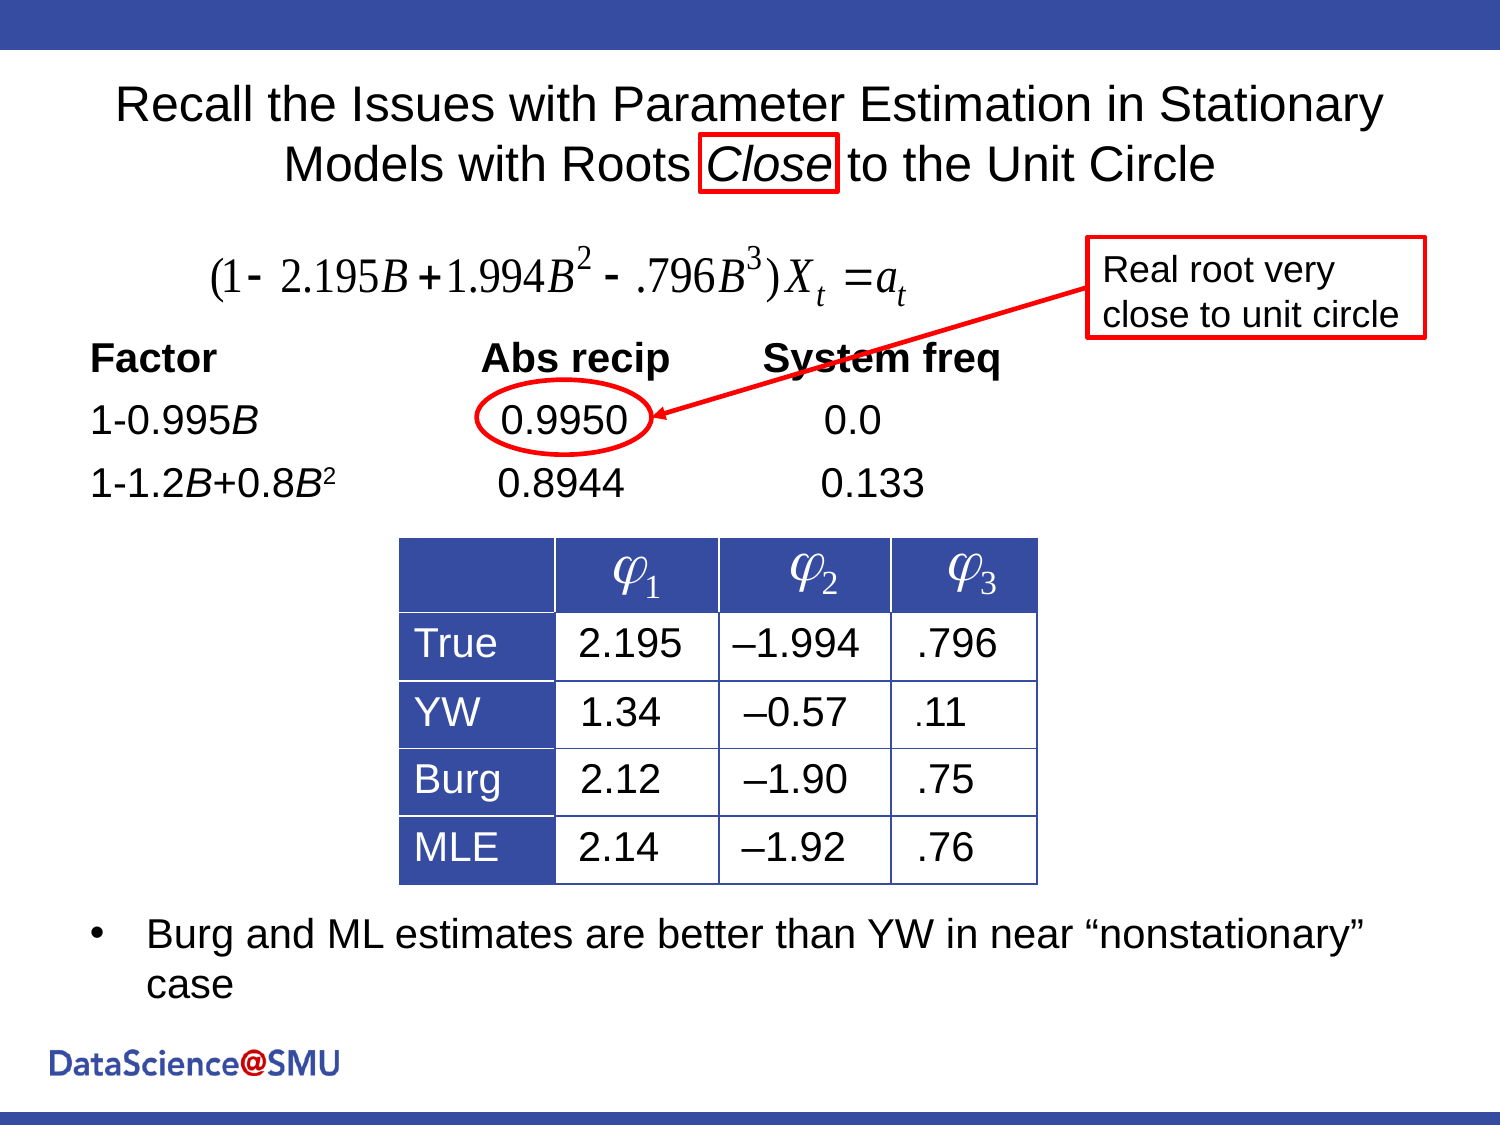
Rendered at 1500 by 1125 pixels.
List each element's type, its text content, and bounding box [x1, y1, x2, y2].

text_box Real root very close to unit circle [1087, 237, 1425, 338]
table_header [720, 539, 890, 612]
picture [50, 1049, 339, 1076]
table_cell .11 [892, 682, 1036, 748]
table_cell –1.90 [720, 749, 890, 815]
table_header [556, 539, 718, 612]
table_header [401, 539, 554, 612]
text_box j2 [771, 514, 858, 601]
table_header [892, 539, 1036, 612]
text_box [207, 236, 931, 313]
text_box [651, 287, 1088, 418]
table_cell True [401, 613, 554, 680]
table_cell –1.994 [720, 613, 890, 680]
text_box j3 [929, 514, 1016, 601]
table_cell 2.195 [556, 613, 718, 680]
table_cell 2.14 [556, 817, 718, 883]
table_cell YW [401, 682, 554, 748]
table_cell –1.92 [720, 817, 890, 883]
table_cell .76 [892, 817, 1036, 883]
title Recall the Issues with Parameter Estimation in Stationary Models with Roots Close to the Unit Circle [75, 37, 1425, 225]
text_box Burg and ML estimates are better than YW in near “nonstationary” case [74, 899, 1425, 1037]
table_cell –0.57 [720, 682, 890, 748]
table_cell .75 [892, 749, 1036, 815]
text_box [474, 377, 652, 457]
table_cell 2.12 [556, 749, 718, 815]
text_box j1 [594, 517, 680, 604]
table_cell 1.34 [556, 682, 718, 748]
table_cell MLE [401, 817, 554, 883]
text_box Factor Abs recip System freq 1-0.995B 0.9950 0.0 1-1.2B+0.8B2 0.8944 0.133 [74, 323, 1425, 505]
table_cell .796 [892, 613, 1036, 680]
table_cell Burg [401, 749, 554, 815]
